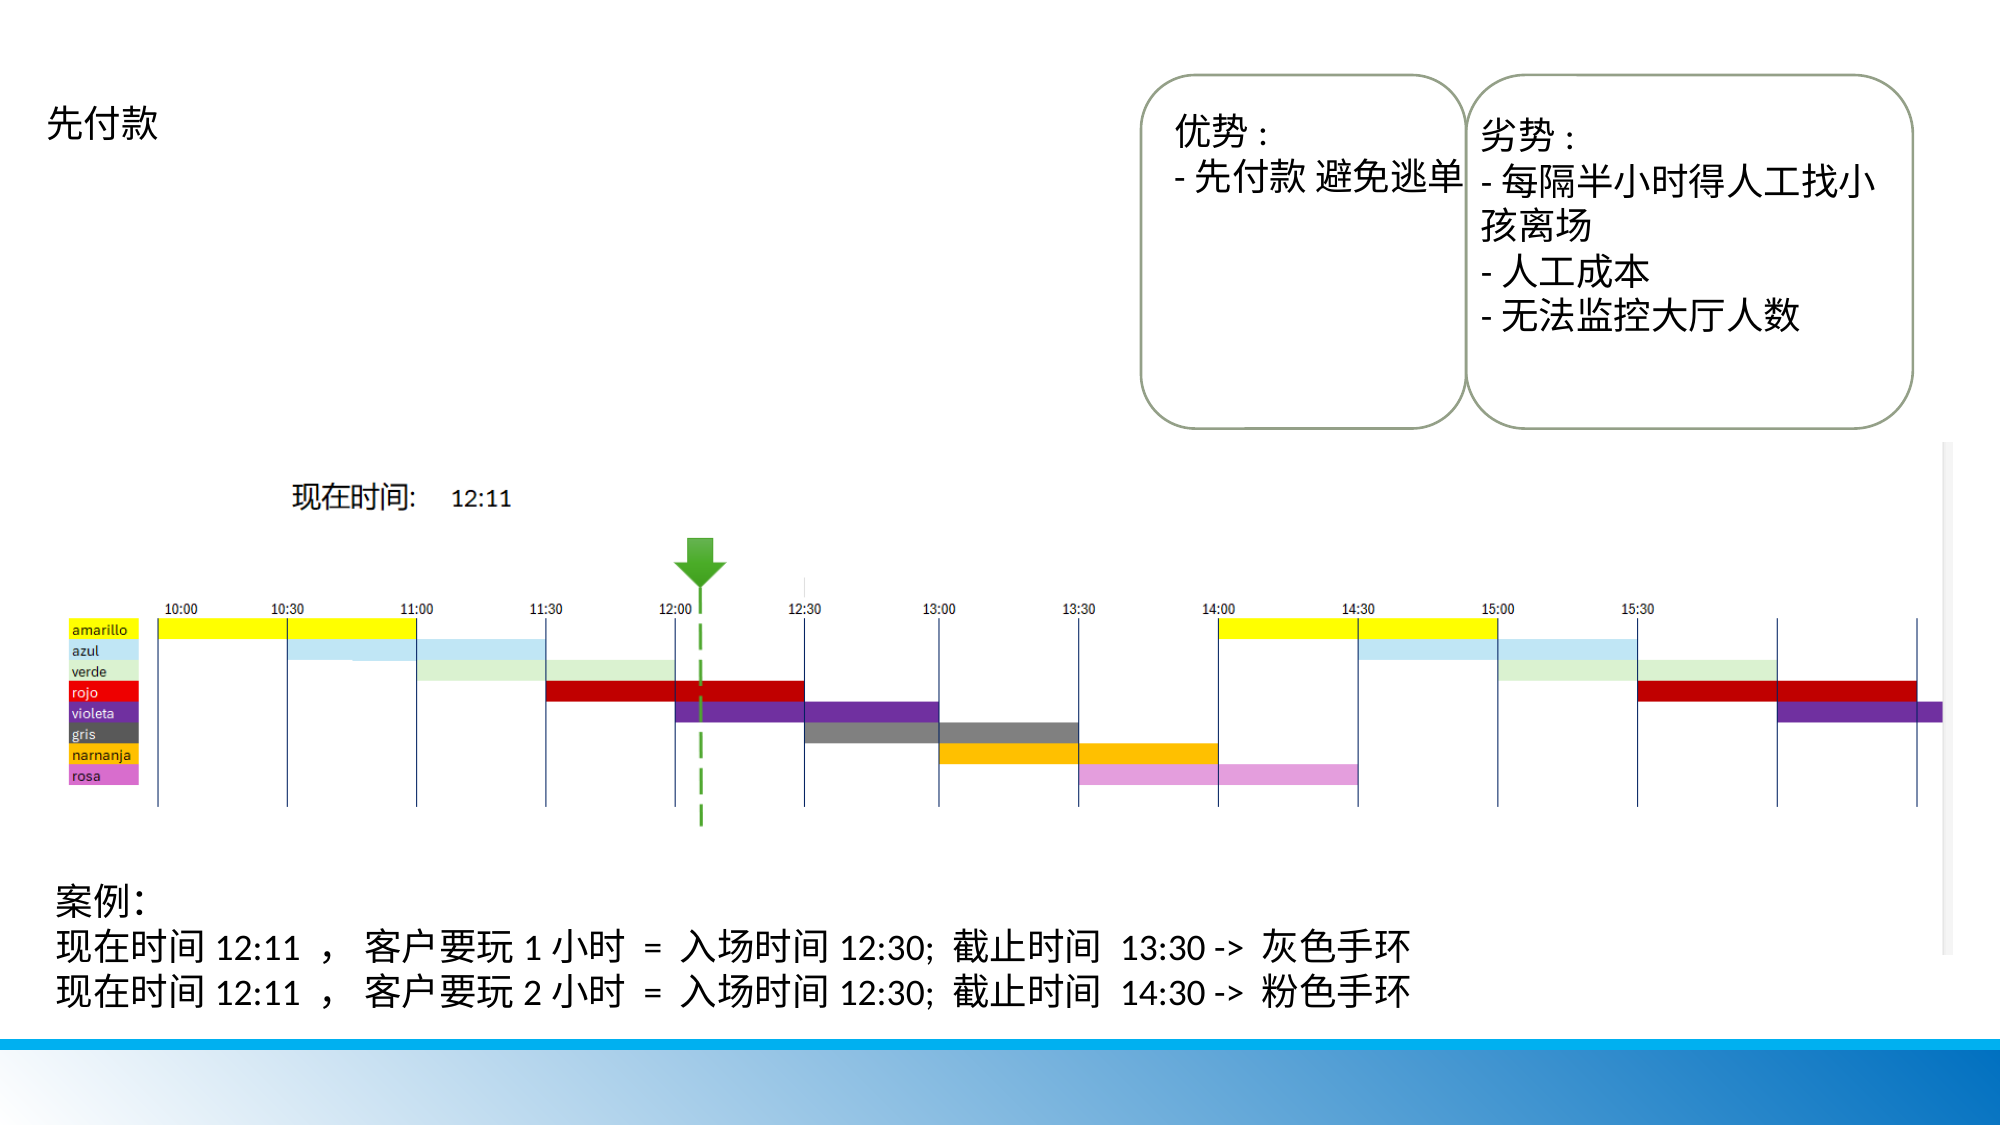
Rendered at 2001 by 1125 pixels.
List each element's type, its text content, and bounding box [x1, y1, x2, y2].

picture [47, 441, 1953, 956]
text_box 劣势: -每隔半小时得人工找小孩离场 -人工成本 -无法监控大厅人数 [1466, 105, 1925, 345]
text_box 案例： 现在时间12:11 ， 客户要玩1小时 = 入场时间12:30; 截止时间 13:30 -> 灰色手环 现在时间12:11 ， 客户要玩2小时 = 入场时间12:30; 截止时间 14:30 -> 粉色手环 [40, 870, 1427, 1065]
text_box [1139, 73, 1468, 430]
text_box 先付款 [31, 92, 174, 153]
text_box 优势: -先付款 避免逃单 [1159, 100, 1481, 206]
text_box [1467, 345, 1915, 430]
text_box [1475, 73, 1907, 105]
